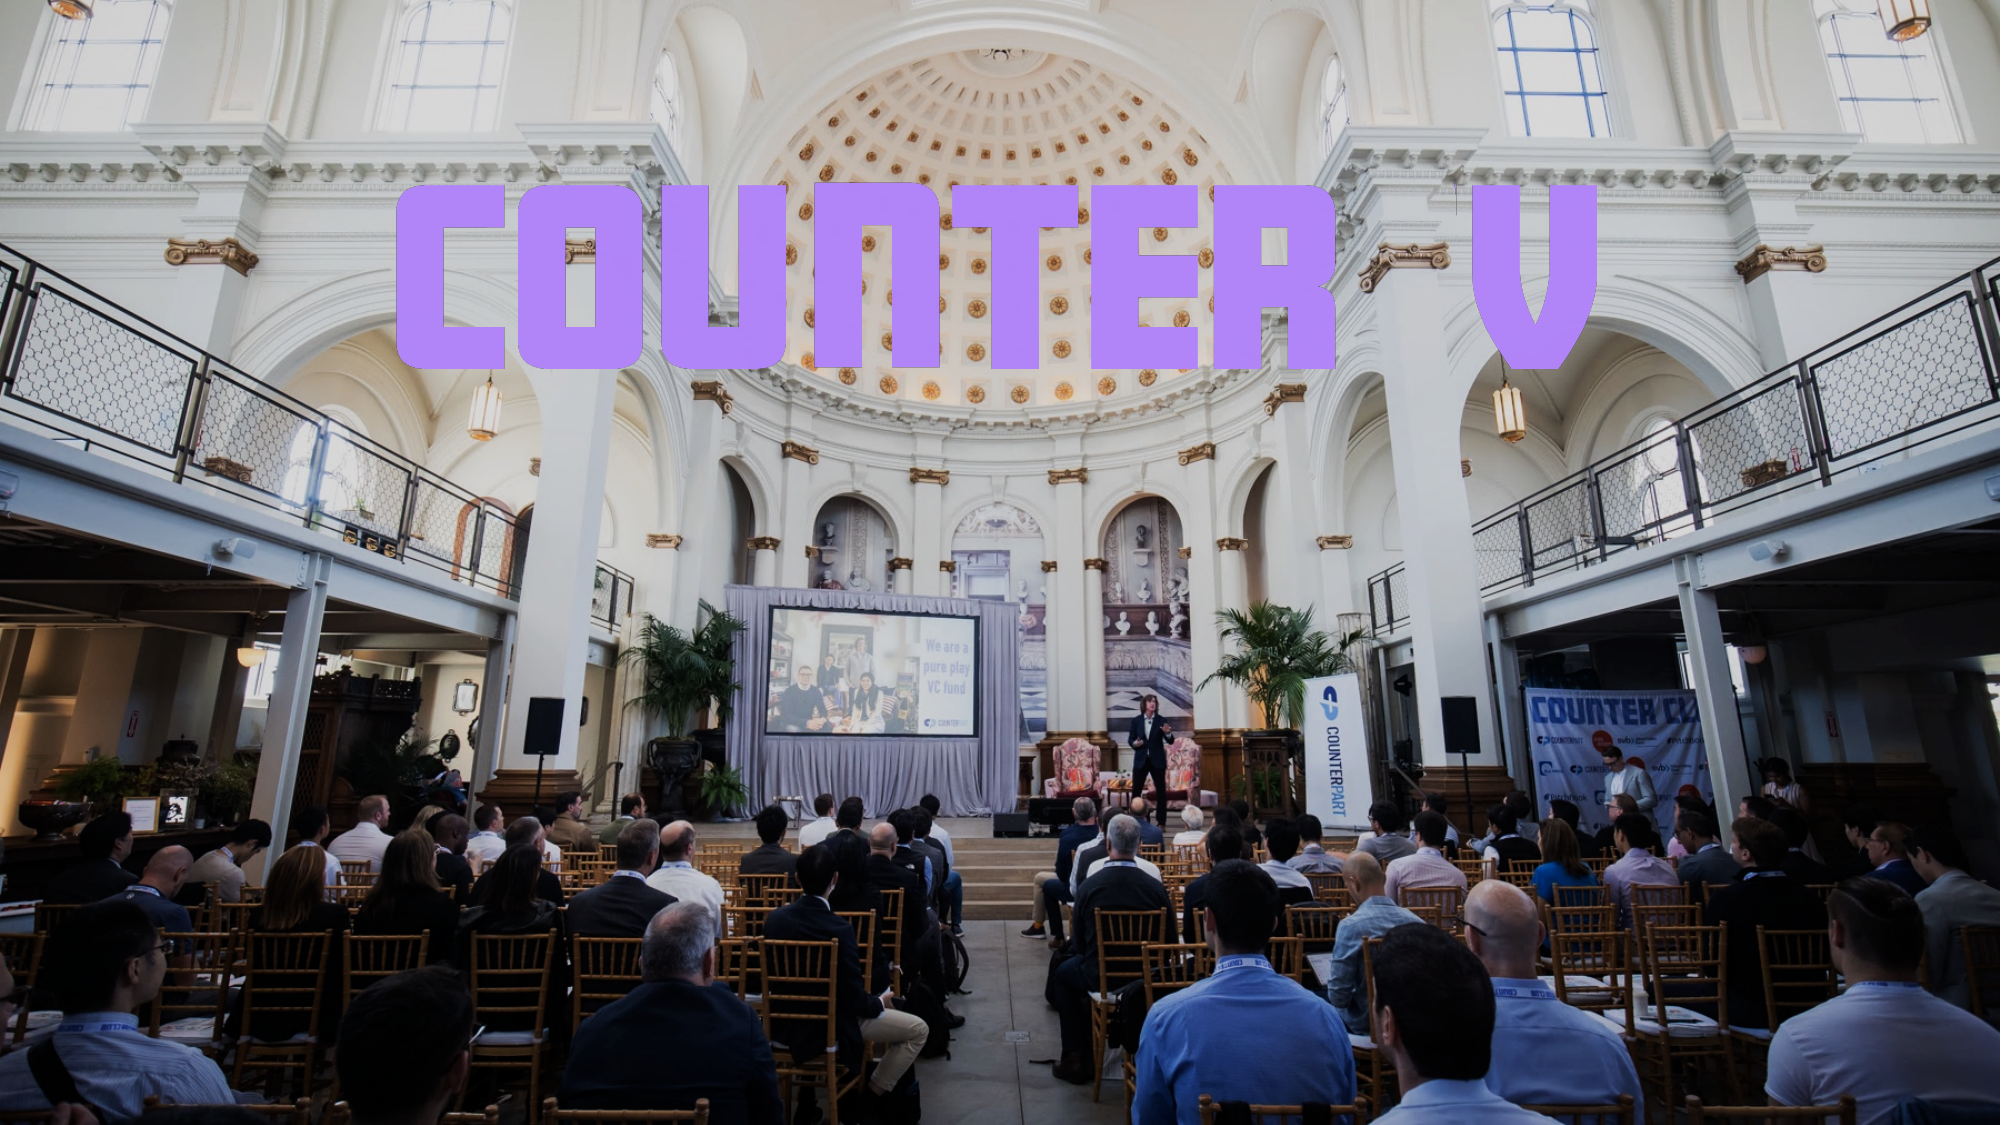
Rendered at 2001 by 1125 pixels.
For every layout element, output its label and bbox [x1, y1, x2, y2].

picture [362, 141, 1638, 427]
list [0, 0, 2000, 1125]
